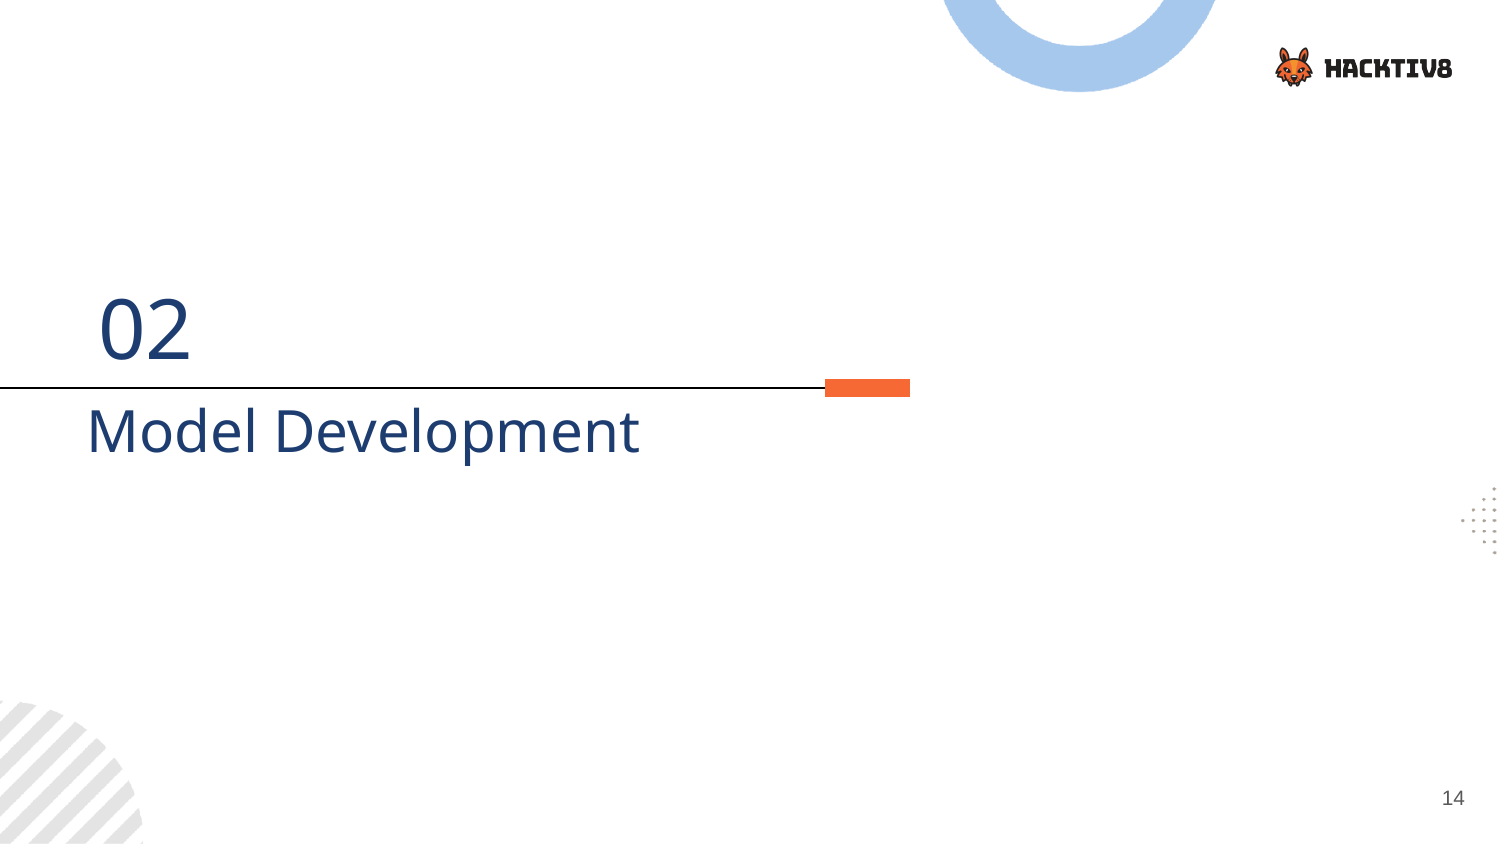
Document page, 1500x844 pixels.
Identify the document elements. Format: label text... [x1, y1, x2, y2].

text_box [0, 387, 910, 407]
slide_number 14 [1389, 764, 1480, 830]
text_box Model Development [71, 379, 690, 386]
picture [0, 0, 1500, 844]
text_box Model Development [71, 416, 690, 465]
text_box 02 [83, 261, 231, 380]
